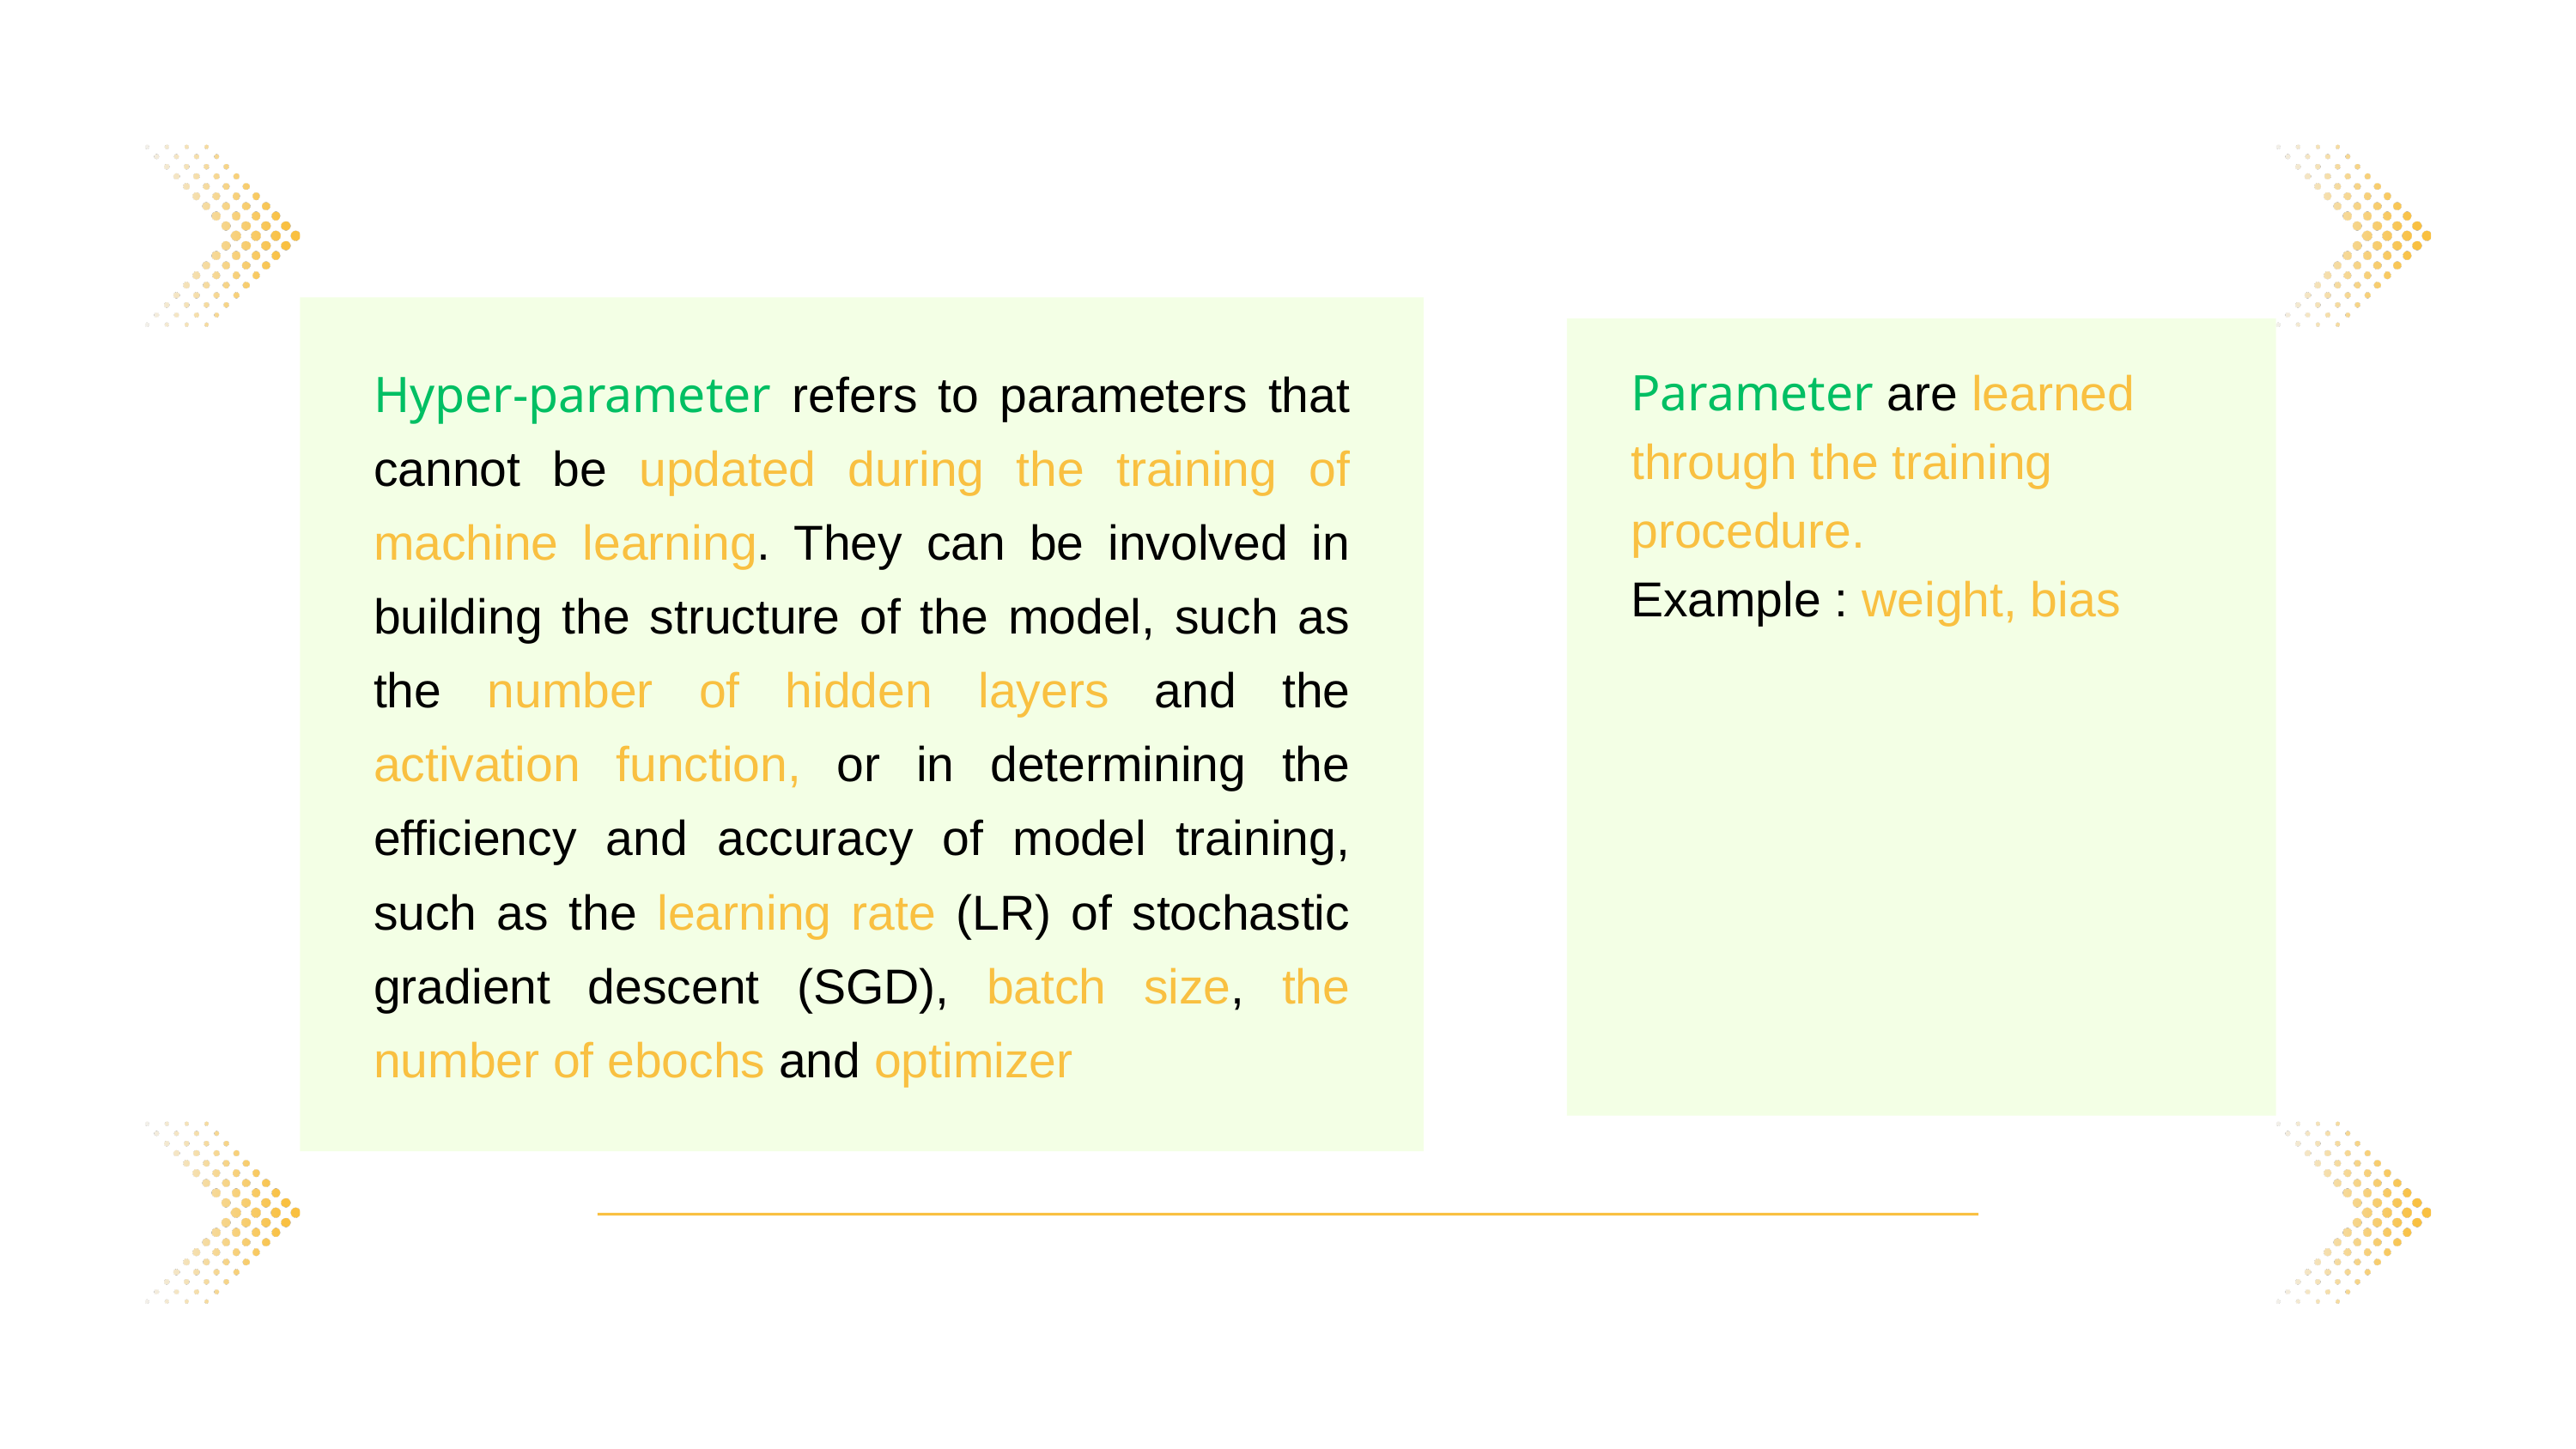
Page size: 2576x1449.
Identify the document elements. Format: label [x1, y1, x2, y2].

text_box [300, 297, 1425, 1152]
text_box [1566, 318, 2276, 1116]
text_box [2275, 1121, 2432, 1304]
text_box [2275, 144, 2432, 327]
text_box [144, 144, 301, 327]
text_box [144, 1121, 301, 1304]
